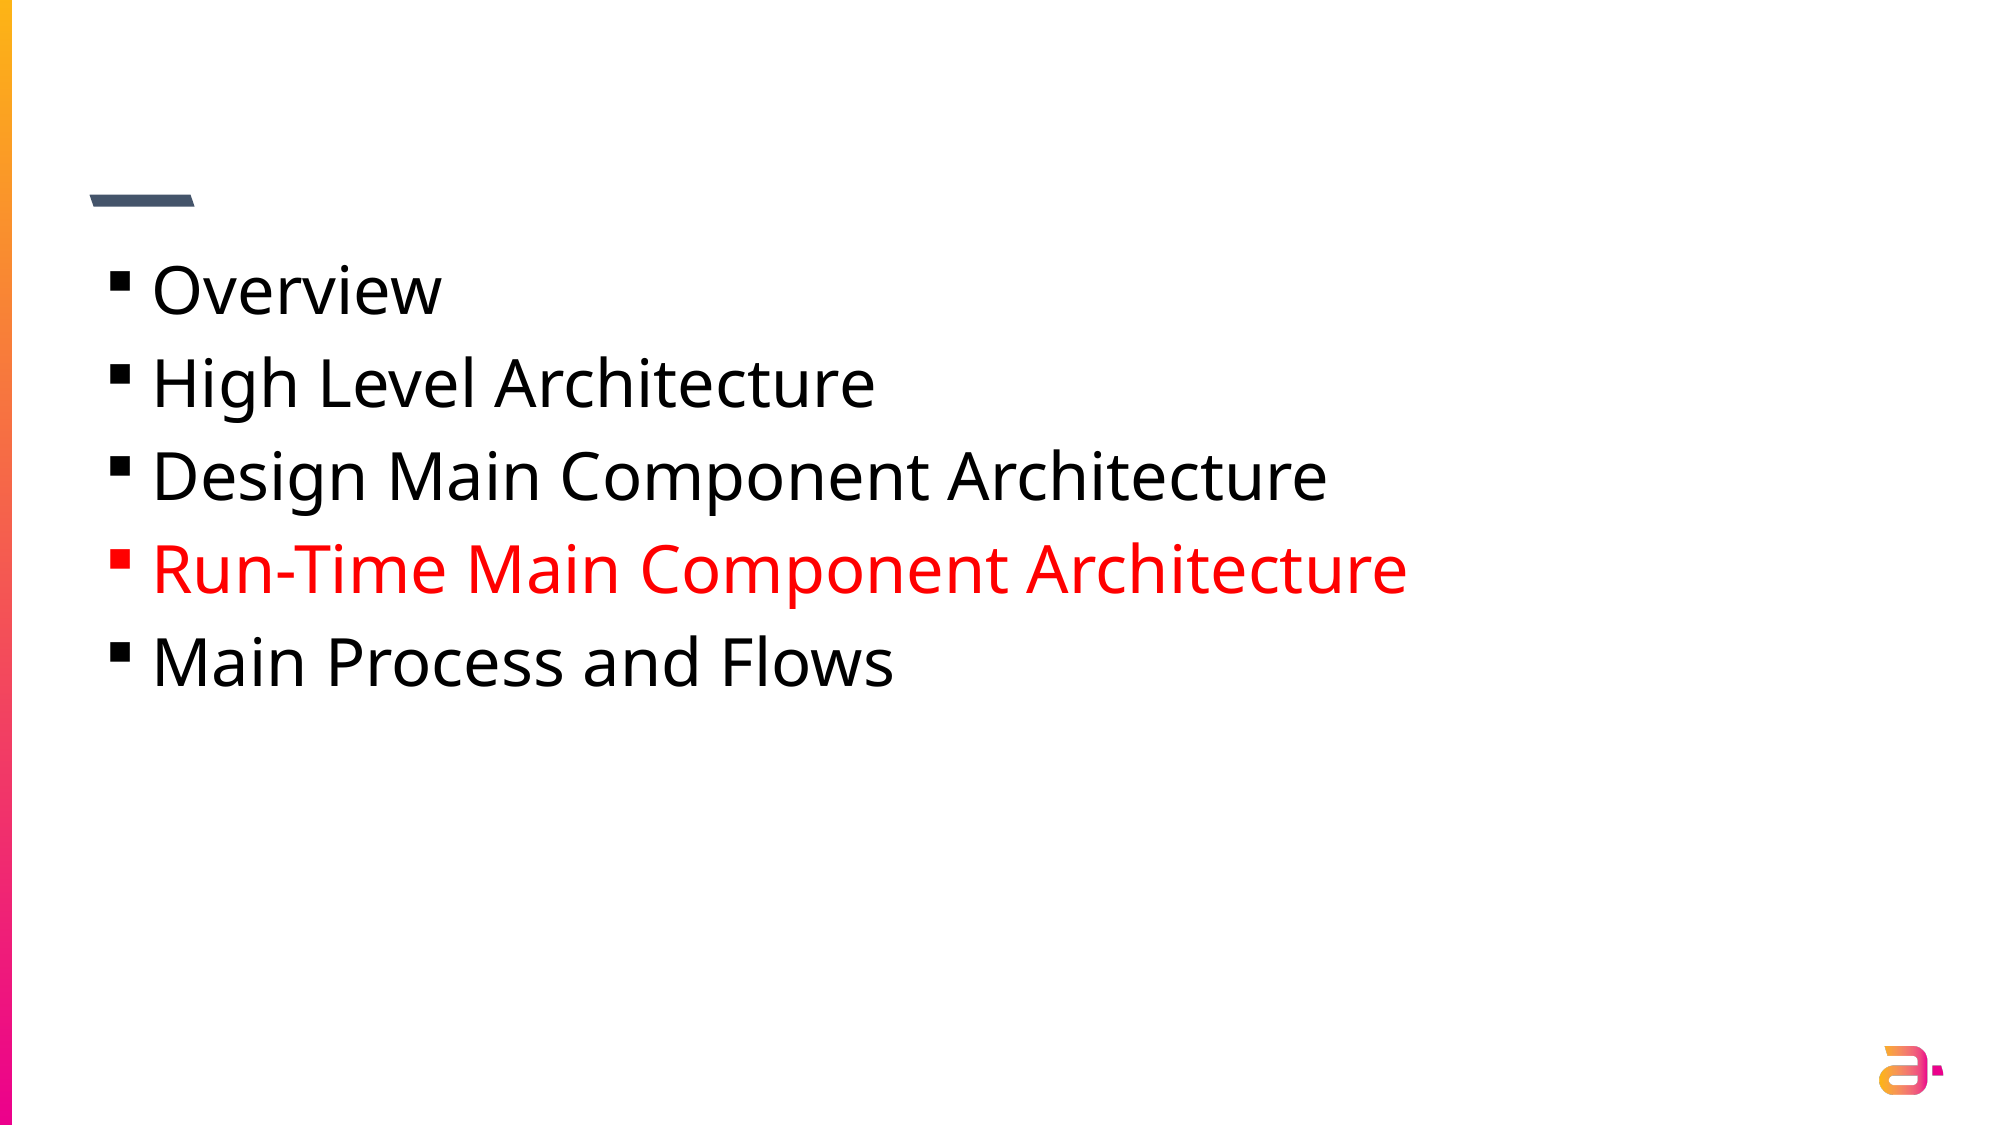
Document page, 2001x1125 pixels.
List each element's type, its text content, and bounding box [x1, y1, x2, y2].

picture [1879, 1046, 1944, 1095]
list Overview High Level Architecture Design Main Component Architecture Run-Time Main Component Architecture Main Process and Flows [89, 249, 1481, 810]
